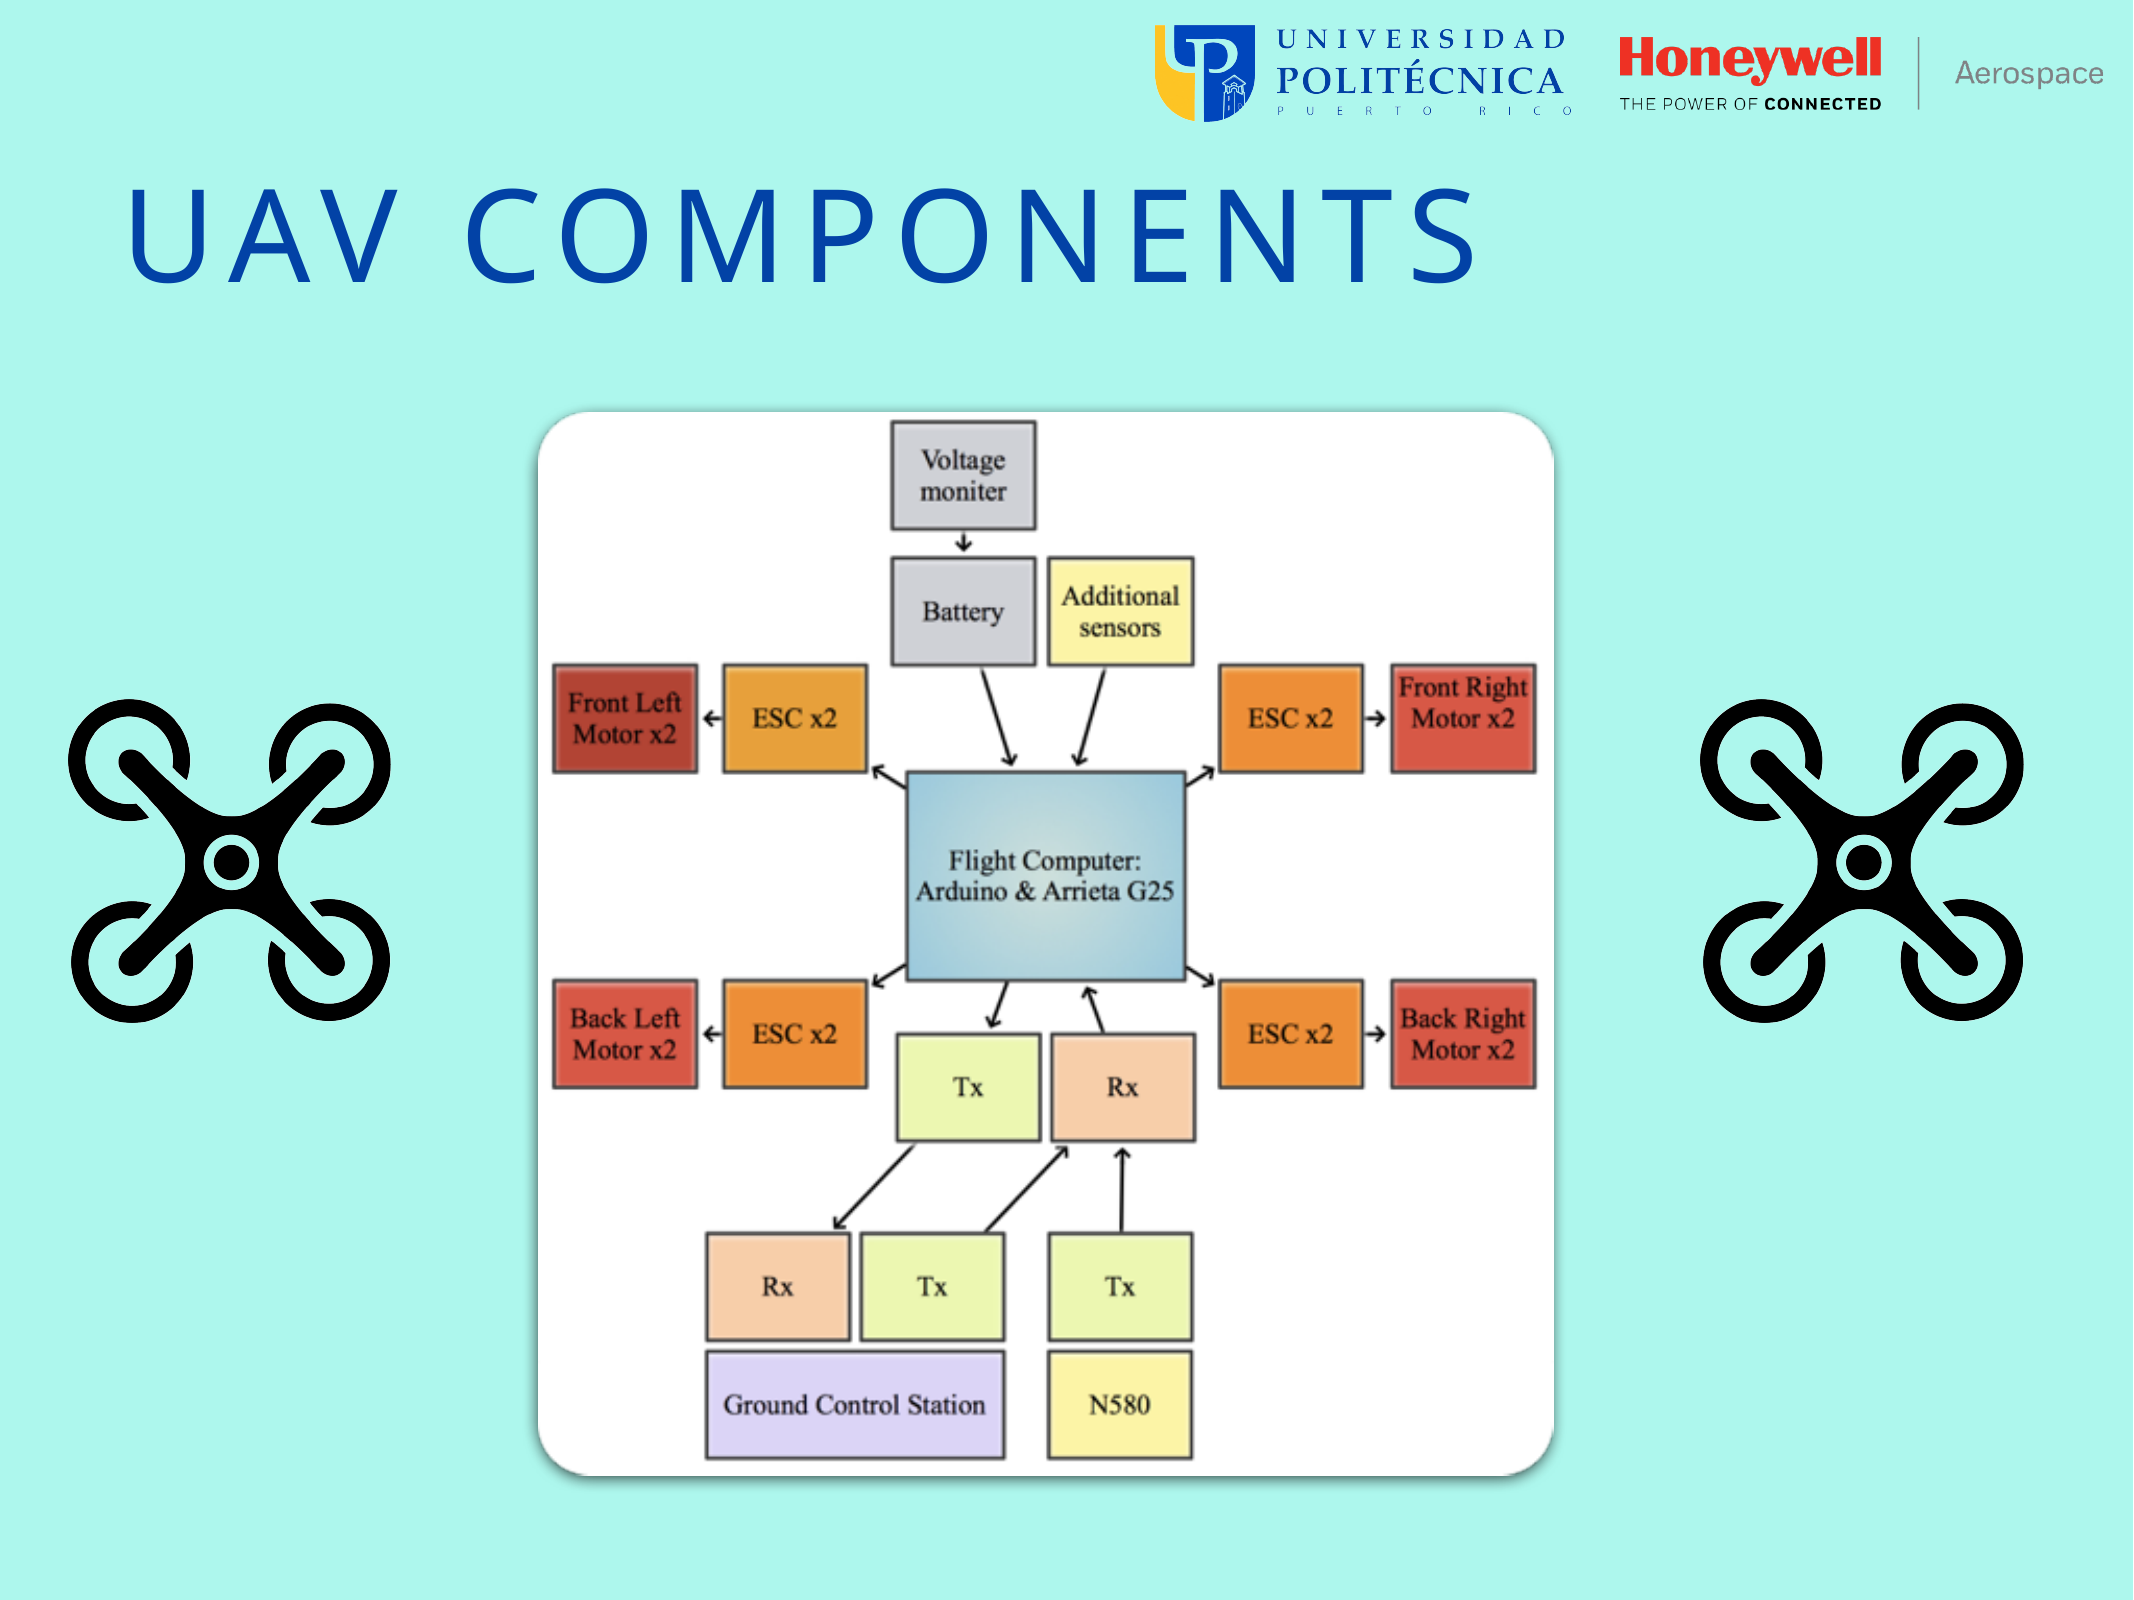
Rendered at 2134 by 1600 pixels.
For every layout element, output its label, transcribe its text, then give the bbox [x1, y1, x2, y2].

title UAV Components [112, 143, 2030, 379]
picture [1700, 699, 2024, 1024]
picture [1620, 36, 2104, 110]
picture [538, 412, 1554, 1476]
picture [68, 699, 392, 1024]
picture [1155, 24, 1571, 122]
